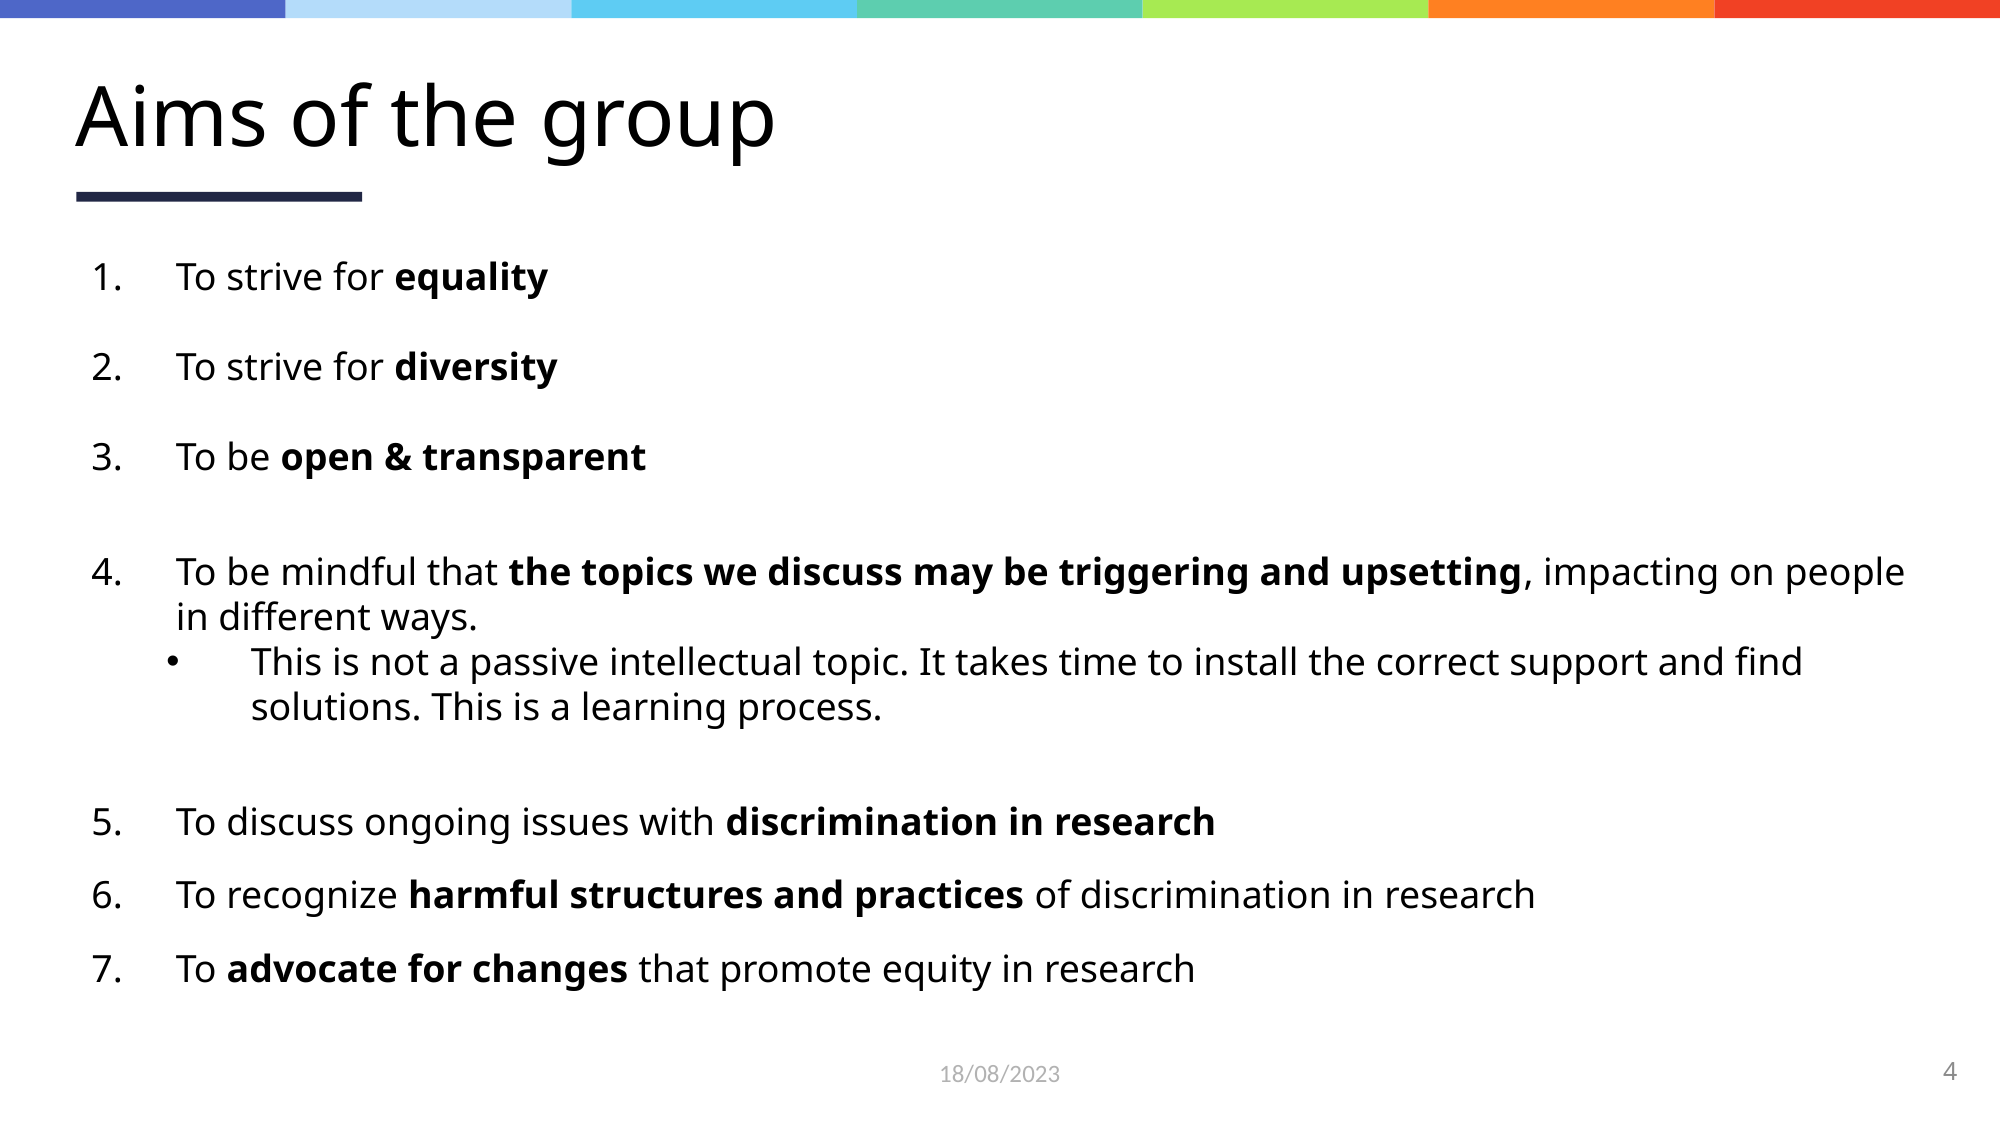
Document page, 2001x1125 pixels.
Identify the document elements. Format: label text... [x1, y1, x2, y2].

title Aims of the group [60, 62, 1938, 178]
list To strive for equality To strive for diversity To be open & transparent To be mindful that the topics we discuss may be triggering and upsetting, impacting on people in different ways. This is not a passive intellectual topic. It takes time to install the correct support and find solutions. This is a learning process. To discuss ongoing issues with discrimination in research To recognize harmful structures and practices of discrimination in research To advocate for changes that promote equity in research [76, 250, 1938, 1014]
slide_number 4 [1904, 1042, 1973, 1103]
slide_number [774, 1042, 1225, 1103]
